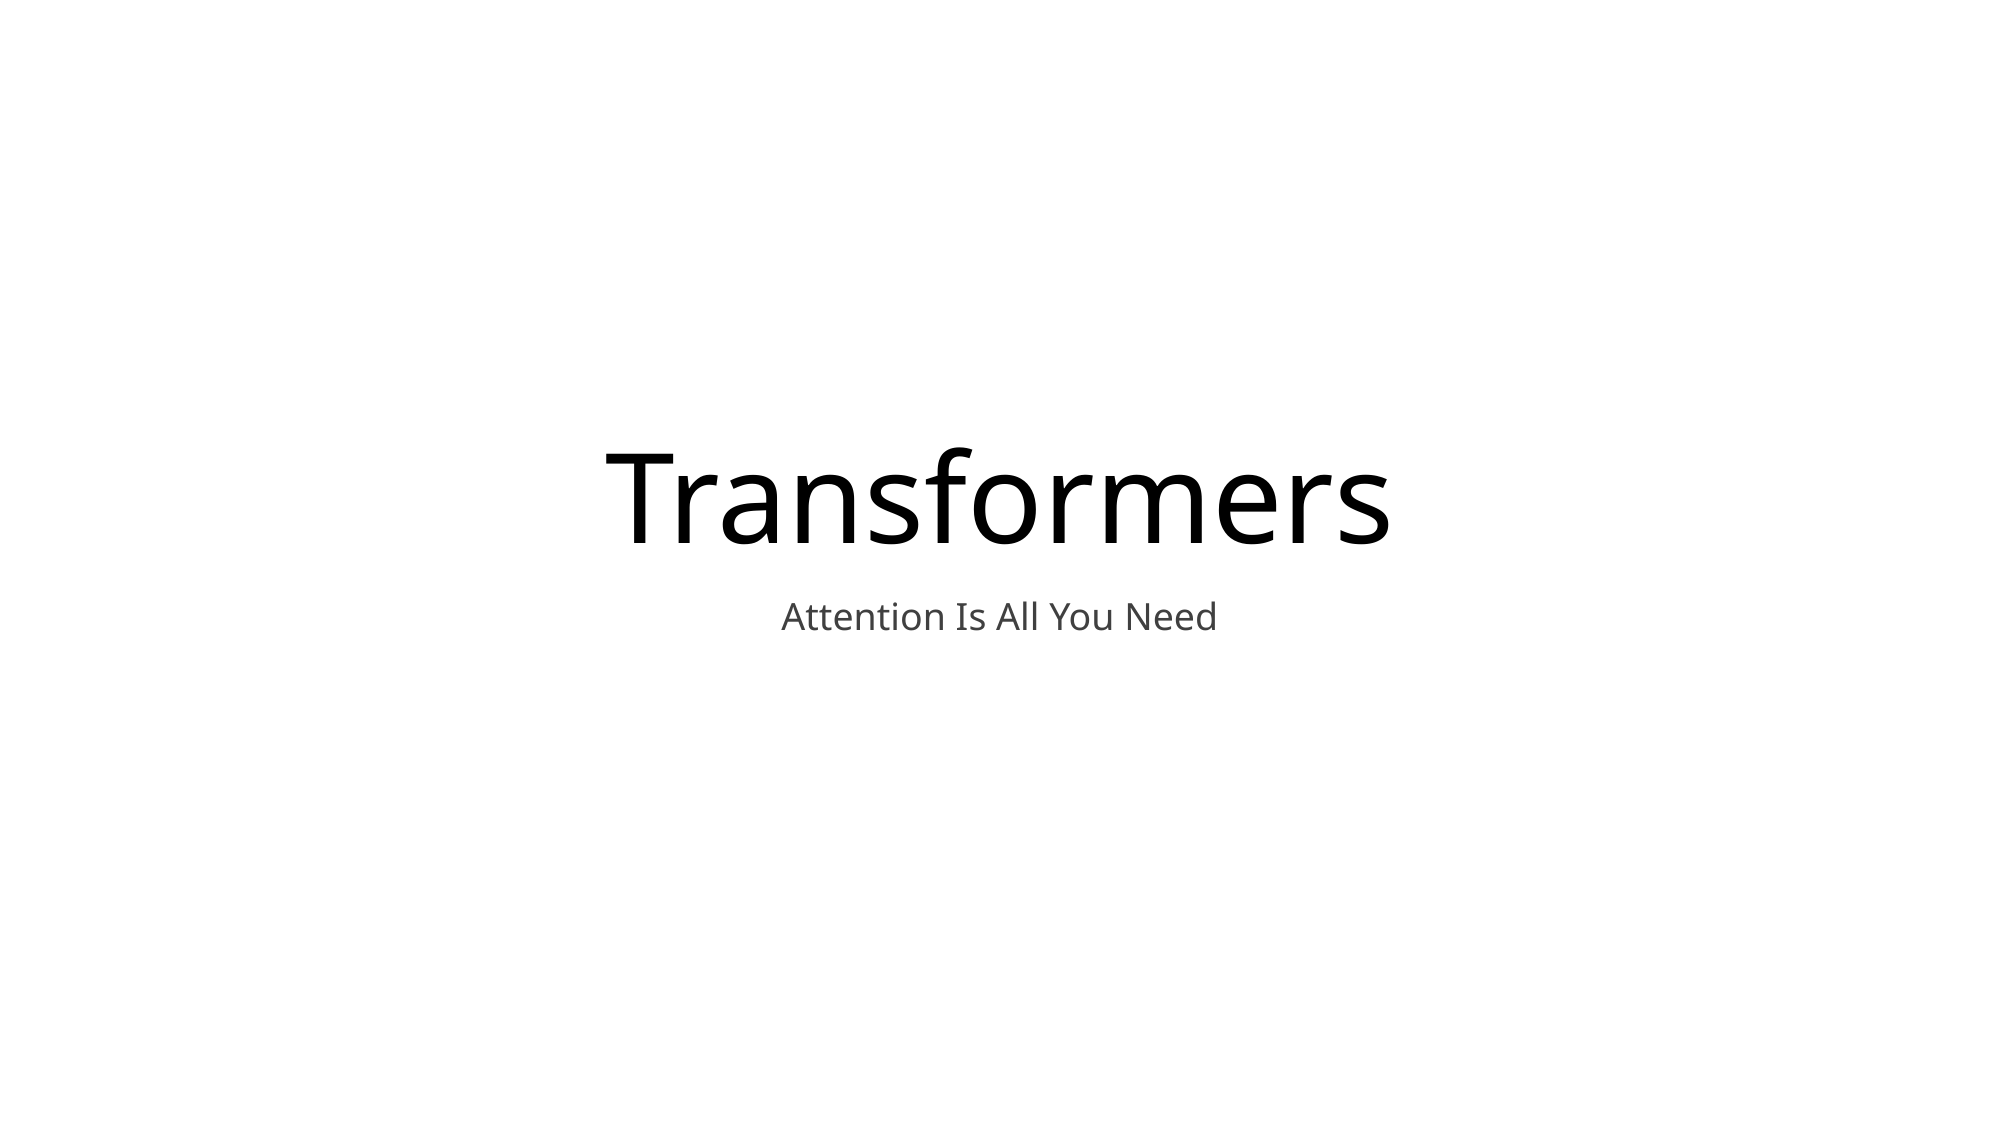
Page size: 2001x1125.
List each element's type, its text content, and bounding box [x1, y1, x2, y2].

title Transformers [249, 217, 1750, 576]
subtitle Attention Is All You Need [249, 590, 1750, 863]
